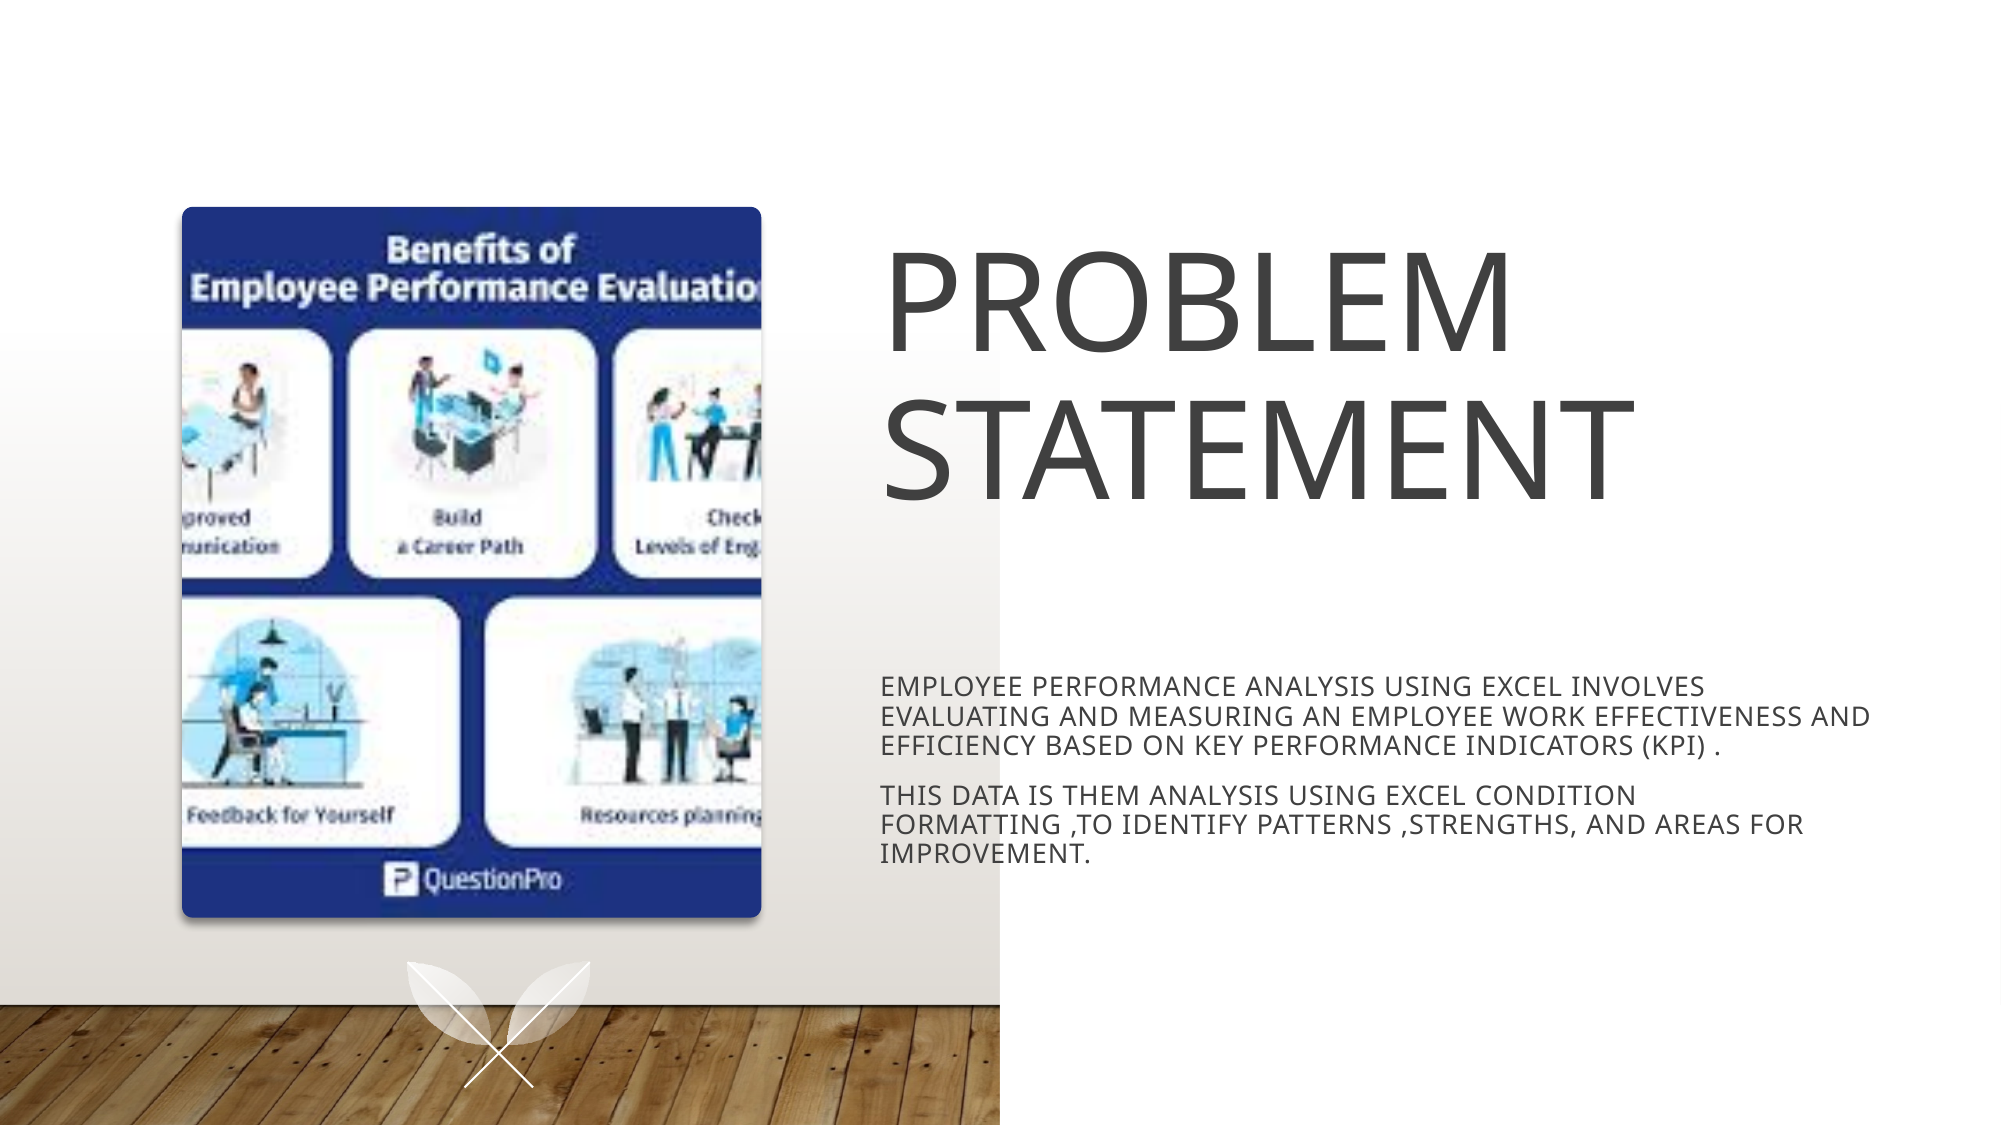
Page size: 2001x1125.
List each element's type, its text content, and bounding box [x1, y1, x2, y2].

subtitle Employee performance analysis using excel involves evaluating and measuring an employee work effectiveness and efficiency based on key performance indicators (KPI) . This data is them analysis using excel condition formatting ,to identify patterns ,strengths, and areas for improvement. [865, 666, 1894, 960]
picture [181, 206, 762, 918]
title PROBLEM STATEMENT [865, 187, 1894, 666]
picture [0, 1005, 999, 1125]
picture [484, 1005, 515, 1050]
